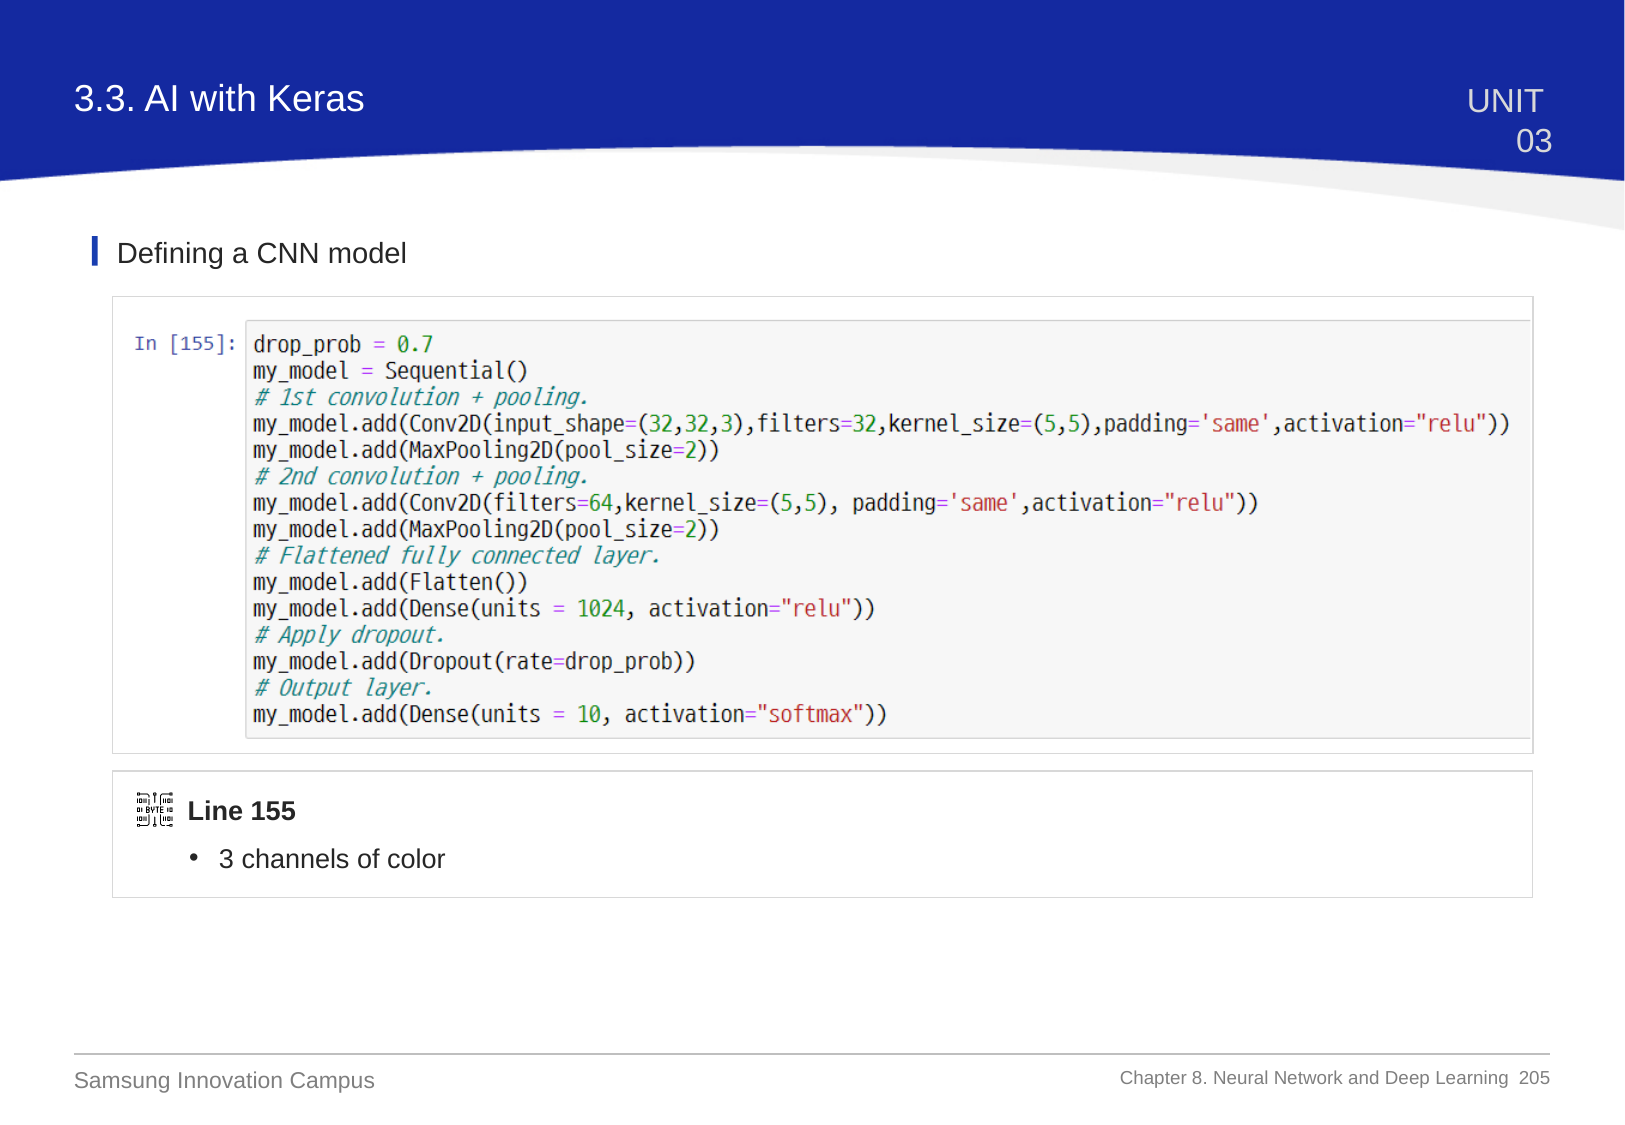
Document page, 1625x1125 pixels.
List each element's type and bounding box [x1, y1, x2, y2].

picture [0, 0, 1625, 1125]
text_box [91, 234, 1533, 270]
text_box [112, 296, 1534, 754]
text_box [112, 770, 1548, 898]
text_box [73, 73, 1554, 120]
